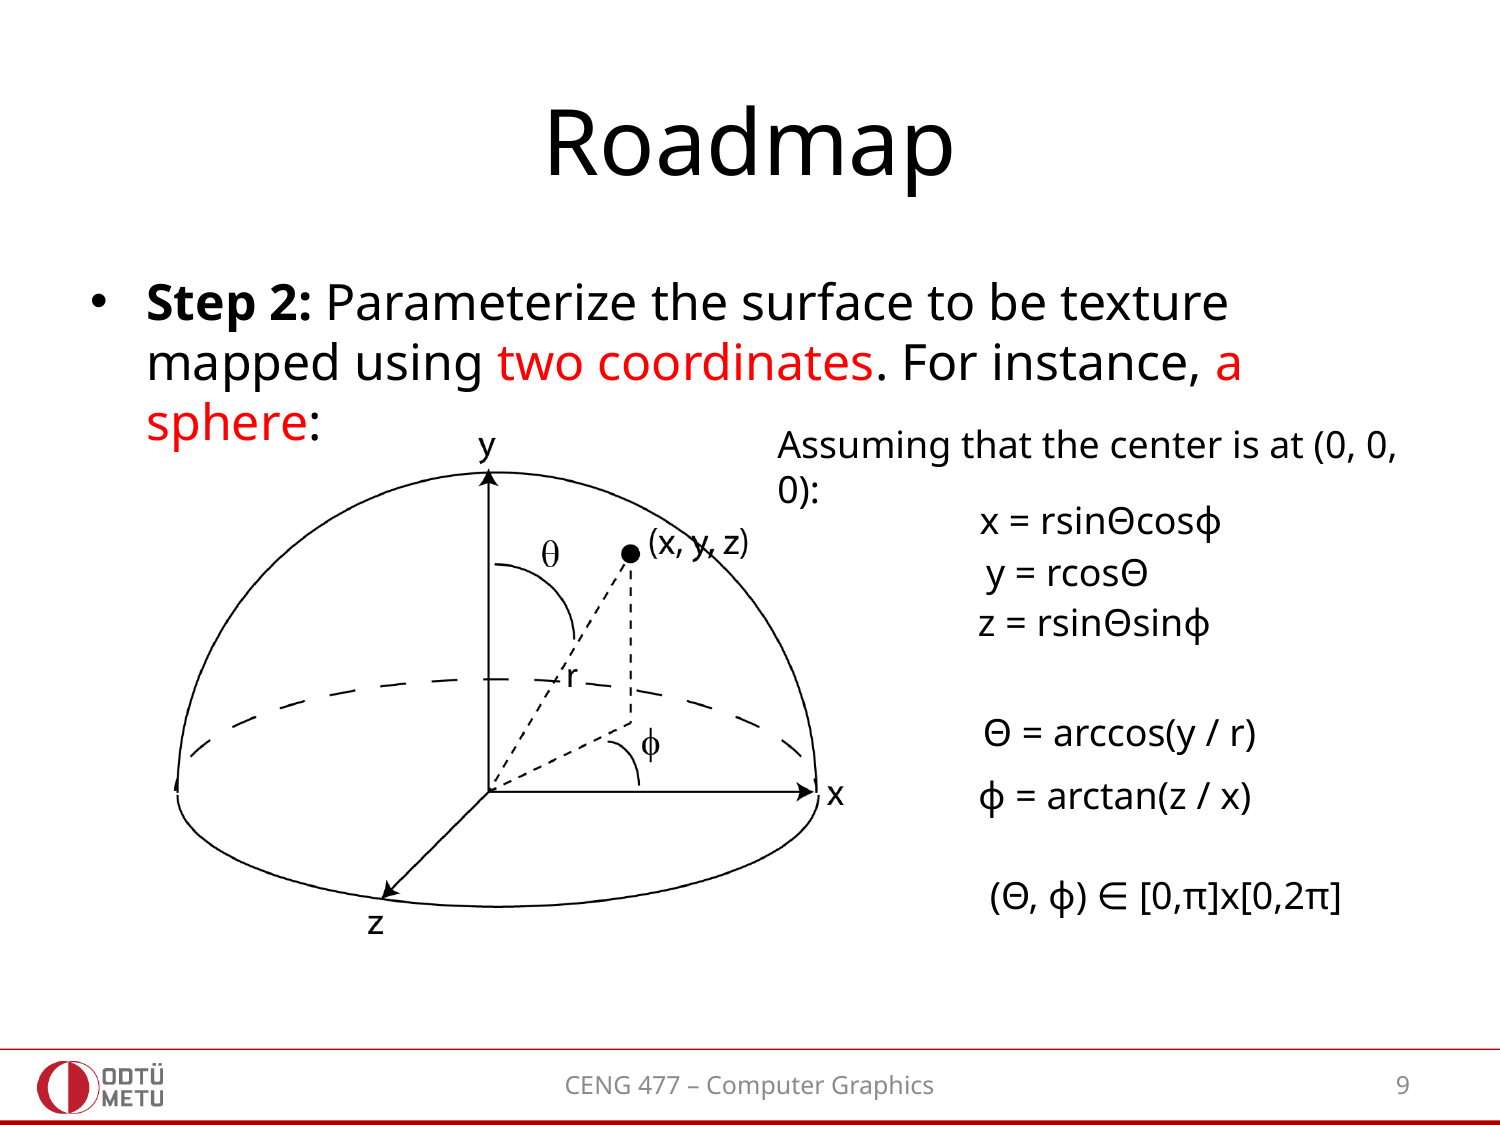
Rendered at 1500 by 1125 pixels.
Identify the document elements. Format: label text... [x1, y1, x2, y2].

footer CENG 477 – Computer Graphics [512, 1056, 988, 1117]
title Roadmap [75, 45, 1425, 233]
text_box z = rsinΘsinϕ [963, 591, 1226, 652]
text_box x = rsinΘcosϕ [964, 519, 1237, 550]
picture [174, 424, 844, 944]
text_box (Θ, ϕ) ∈ [0,π]x[0,2π] [974, 864, 1363, 925]
list Step 2: Parameterize the surface to be texture mapped using two coordinates. For instance, a sphere: [75, 262, 1425, 1005]
slide_number 9 [1074, 1056, 1425, 1117]
text_box ϕ = arctan(z / x) [963, 764, 1267, 825]
text_box y = rcosΘ [971, 541, 1164, 591]
picture [37, 1061, 163, 1114]
text_box Θ = arccos(y / r) [968, 701, 1272, 762]
text_box Assuming that the center is at (0, 0, 0): [762, 413, 1449, 519]
